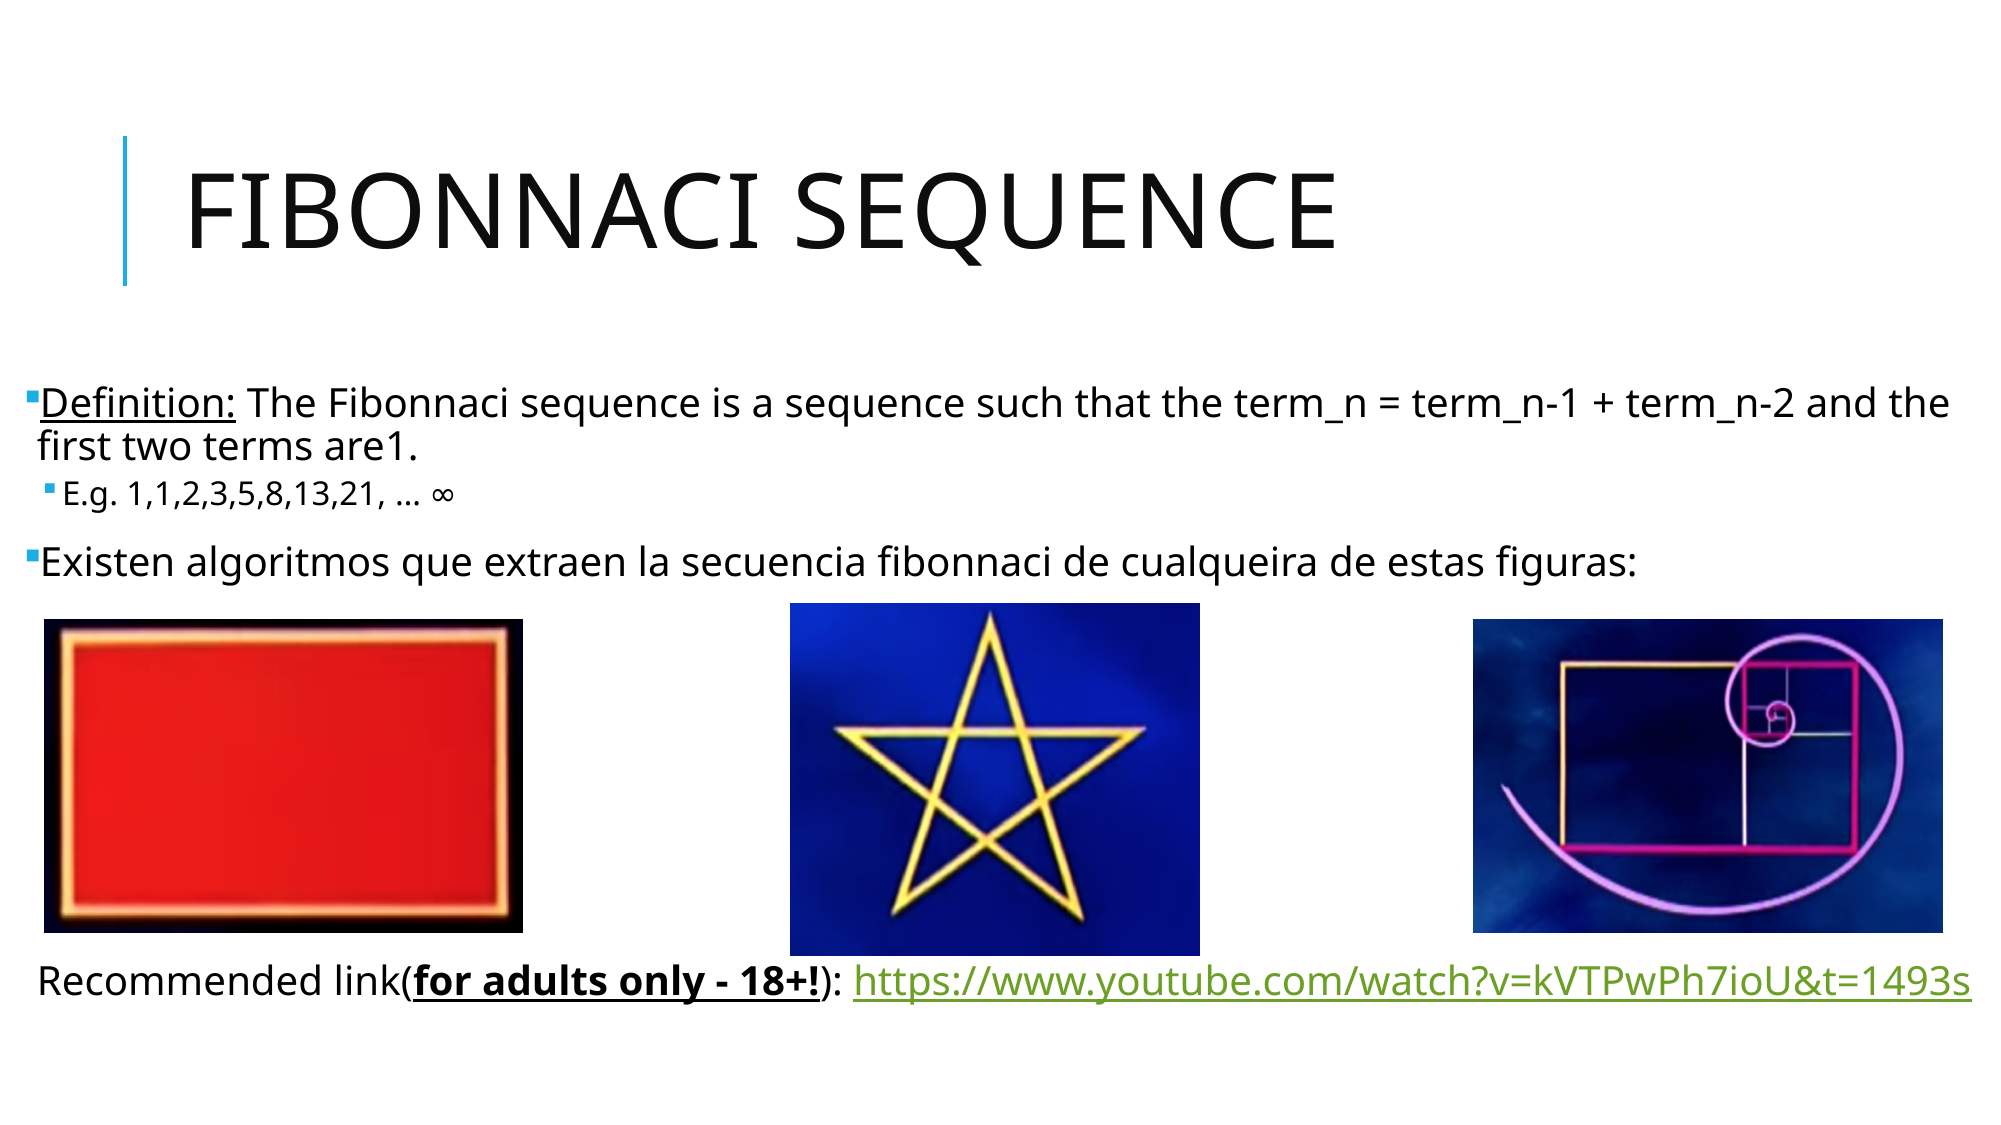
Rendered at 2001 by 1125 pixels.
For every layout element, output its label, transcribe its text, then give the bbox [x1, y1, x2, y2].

picture [44, 619, 524, 934]
title Fibonnaci Sequence [168, 96, 1763, 342]
picture [789, 603, 1201, 957]
picture [1473, 619, 1943, 934]
list Definition: The Fibonnaci sequence is a sequence such that the term_n = term_n-1 + term_n-2 and the first two terms are1. E.g. 1,1,2,3,5,8,13,21, … ∞ Existen algoritmos que extraen la secuencia fibonnaci de cualqueira de estas figuras: Recommended link(for adults only - 18+!): https://www.youtube.com/watch?v=kVTPwPh7ioU&t=1493s [16, 375, 2000, 1050]
